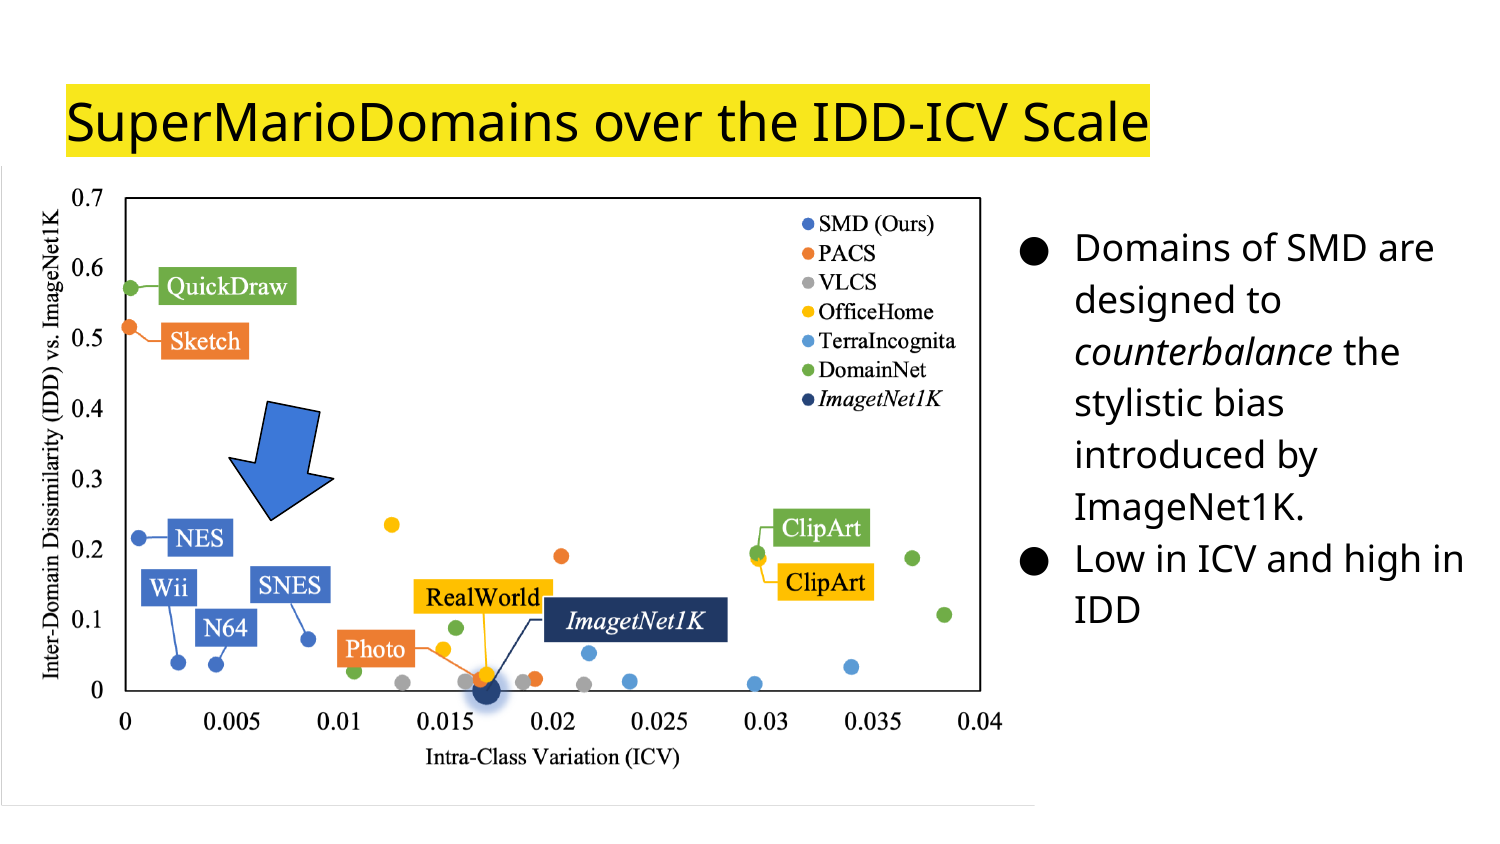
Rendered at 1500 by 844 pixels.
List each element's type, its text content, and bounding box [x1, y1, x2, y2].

list Domains of SMD are designed to counterbalance the stylistic bias introduced by ImageNet1K. Low in ICV and high in IDD [1040, 202, 1500, 750]
title SuperMarioDomains over the IDD-ICV Scale [51, 72, 1449, 167]
picture [0, 166, 1036, 809]
